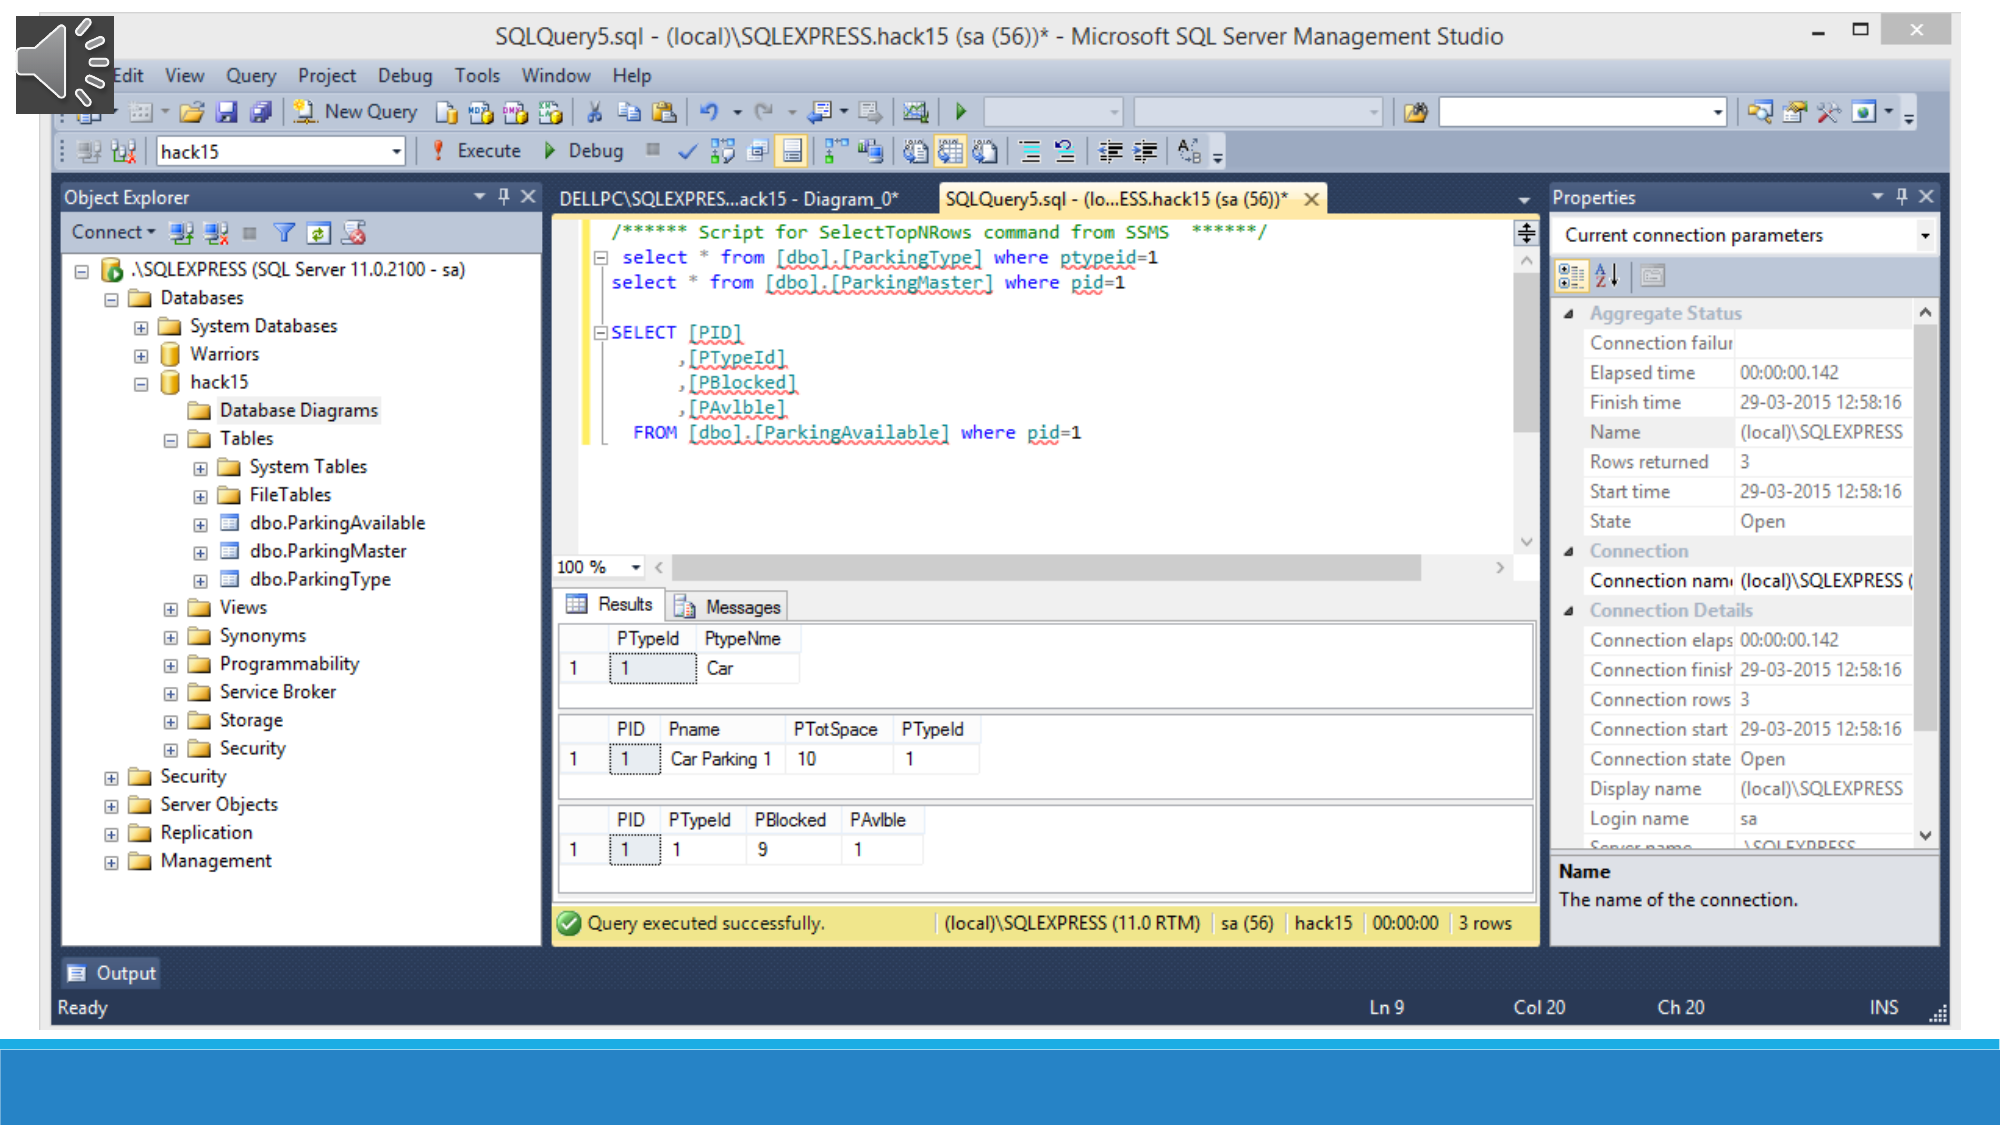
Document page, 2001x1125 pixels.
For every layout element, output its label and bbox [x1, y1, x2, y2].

picture [14, 11, 1961, 1031]
